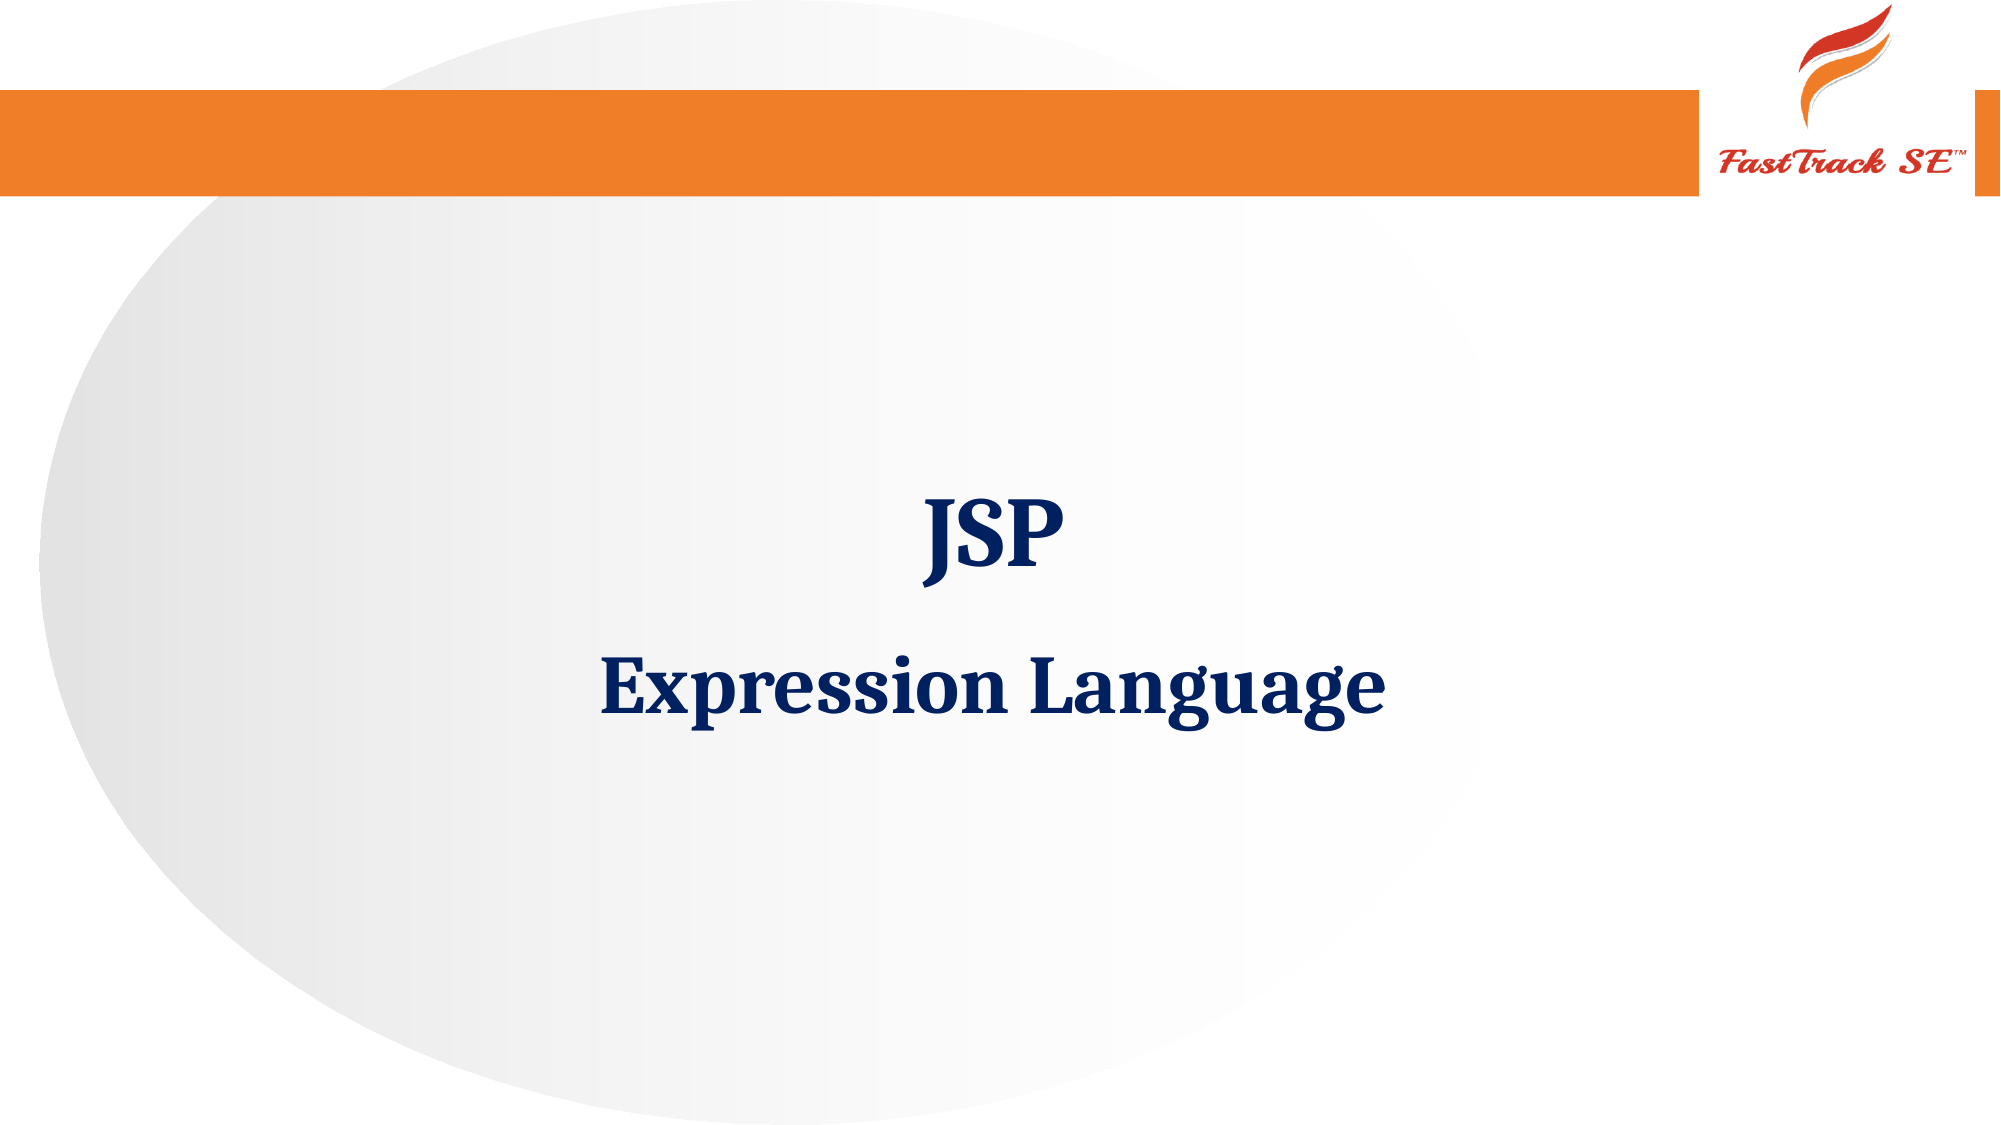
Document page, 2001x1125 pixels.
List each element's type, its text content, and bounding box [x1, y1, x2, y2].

picture [1700, 0, 1975, 192]
text_box JSP [338, 474, 1650, 579]
text_box Expression Language [338, 628, 1650, 733]
